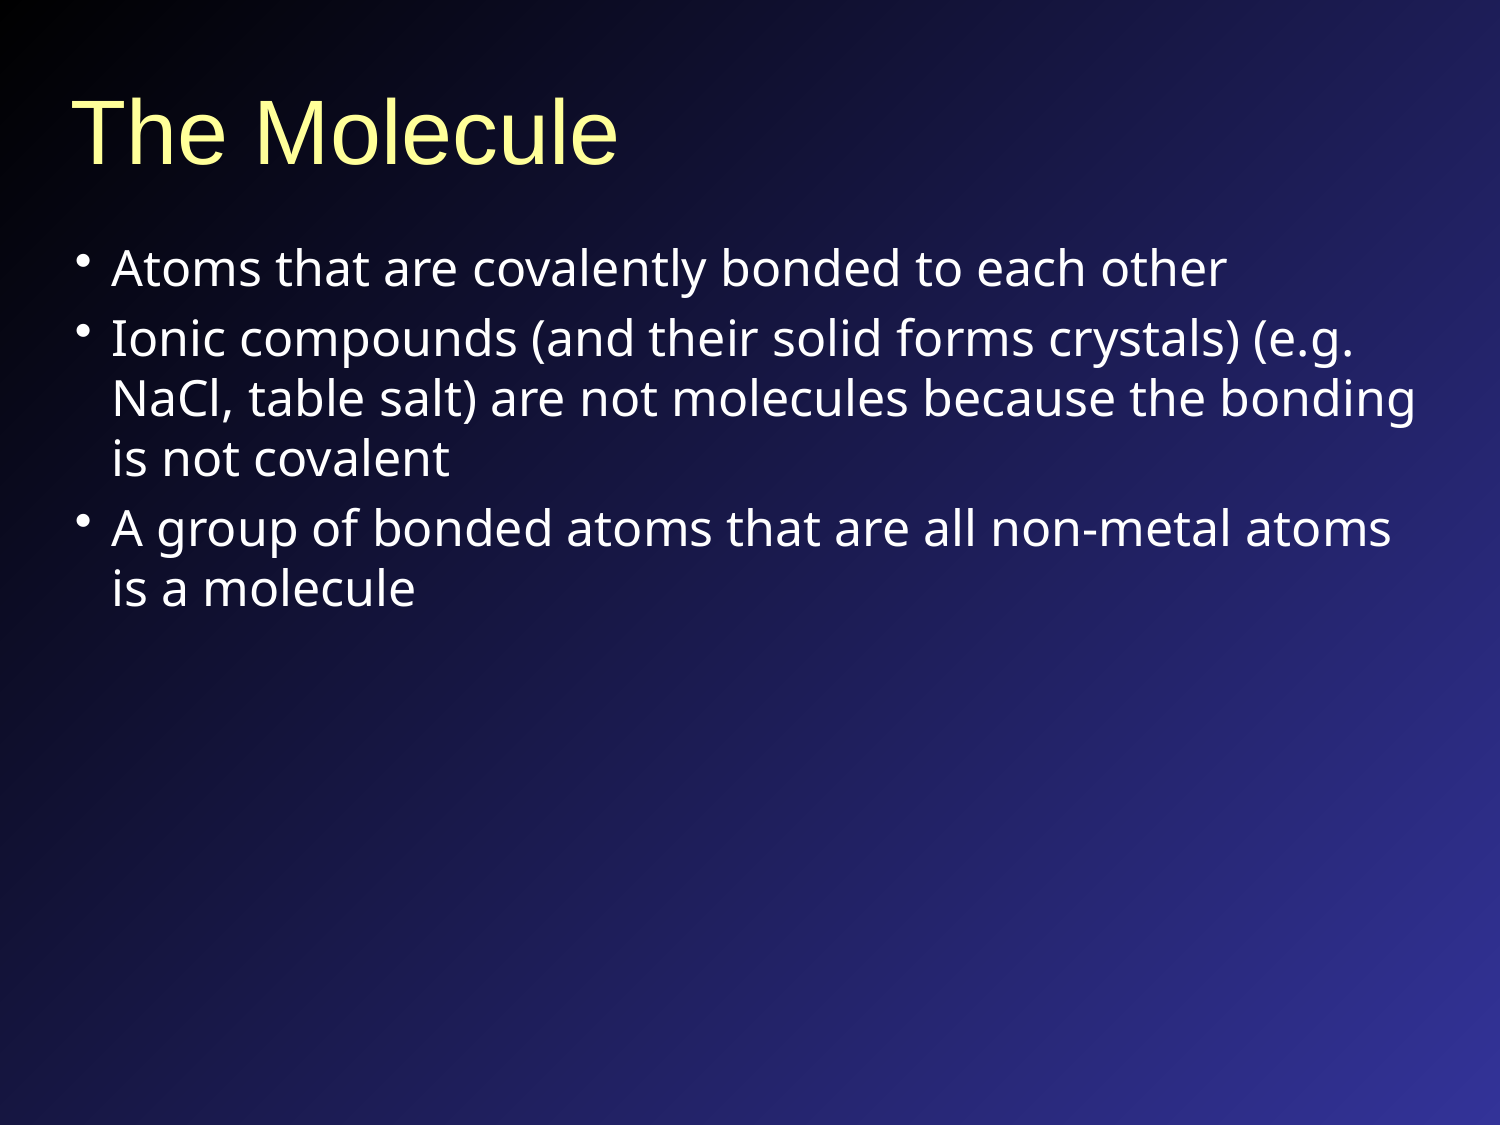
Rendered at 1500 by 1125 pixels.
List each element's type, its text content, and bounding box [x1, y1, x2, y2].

list Atoms that are covalently bonded to each other Ionic compounds (and their solid forms crystals) (e.g. NaCl, table salt) are not molecules because the bonding is not covalent A group of bonded atoms that are all non-metal atoms is a molecule [59, 228, 1437, 1006]
title The Molecule [55, 65, 1435, 192]
